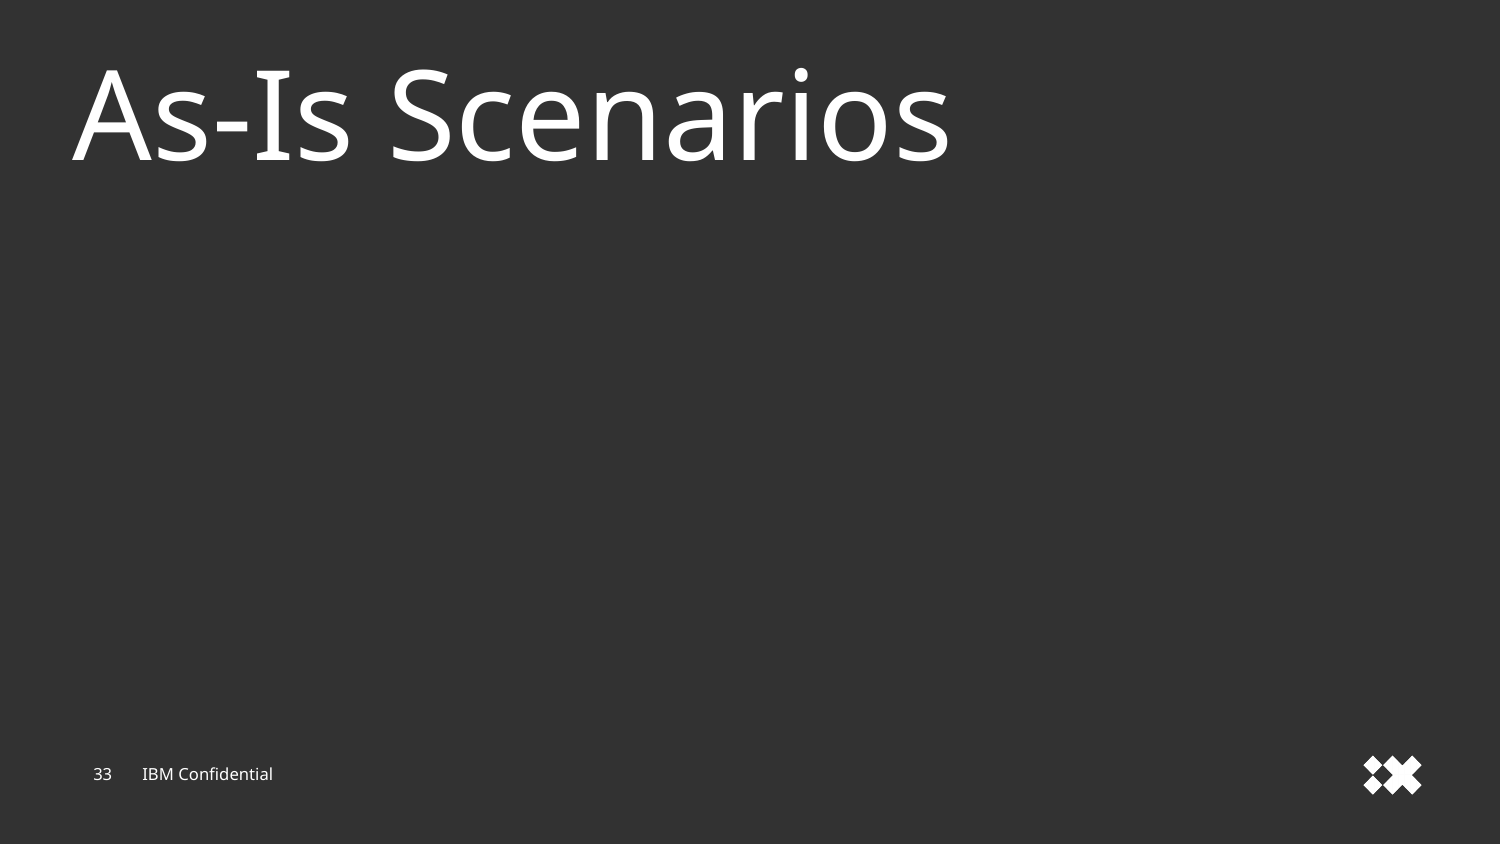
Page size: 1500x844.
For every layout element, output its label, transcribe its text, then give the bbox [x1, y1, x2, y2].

title As-Is Scenarios [72, 60, 1423, 743]
picture [1363, 755, 1422, 795]
slide_number 33 [72, 758, 134, 792]
footer IBM Confidential [142, 758, 368, 792]
